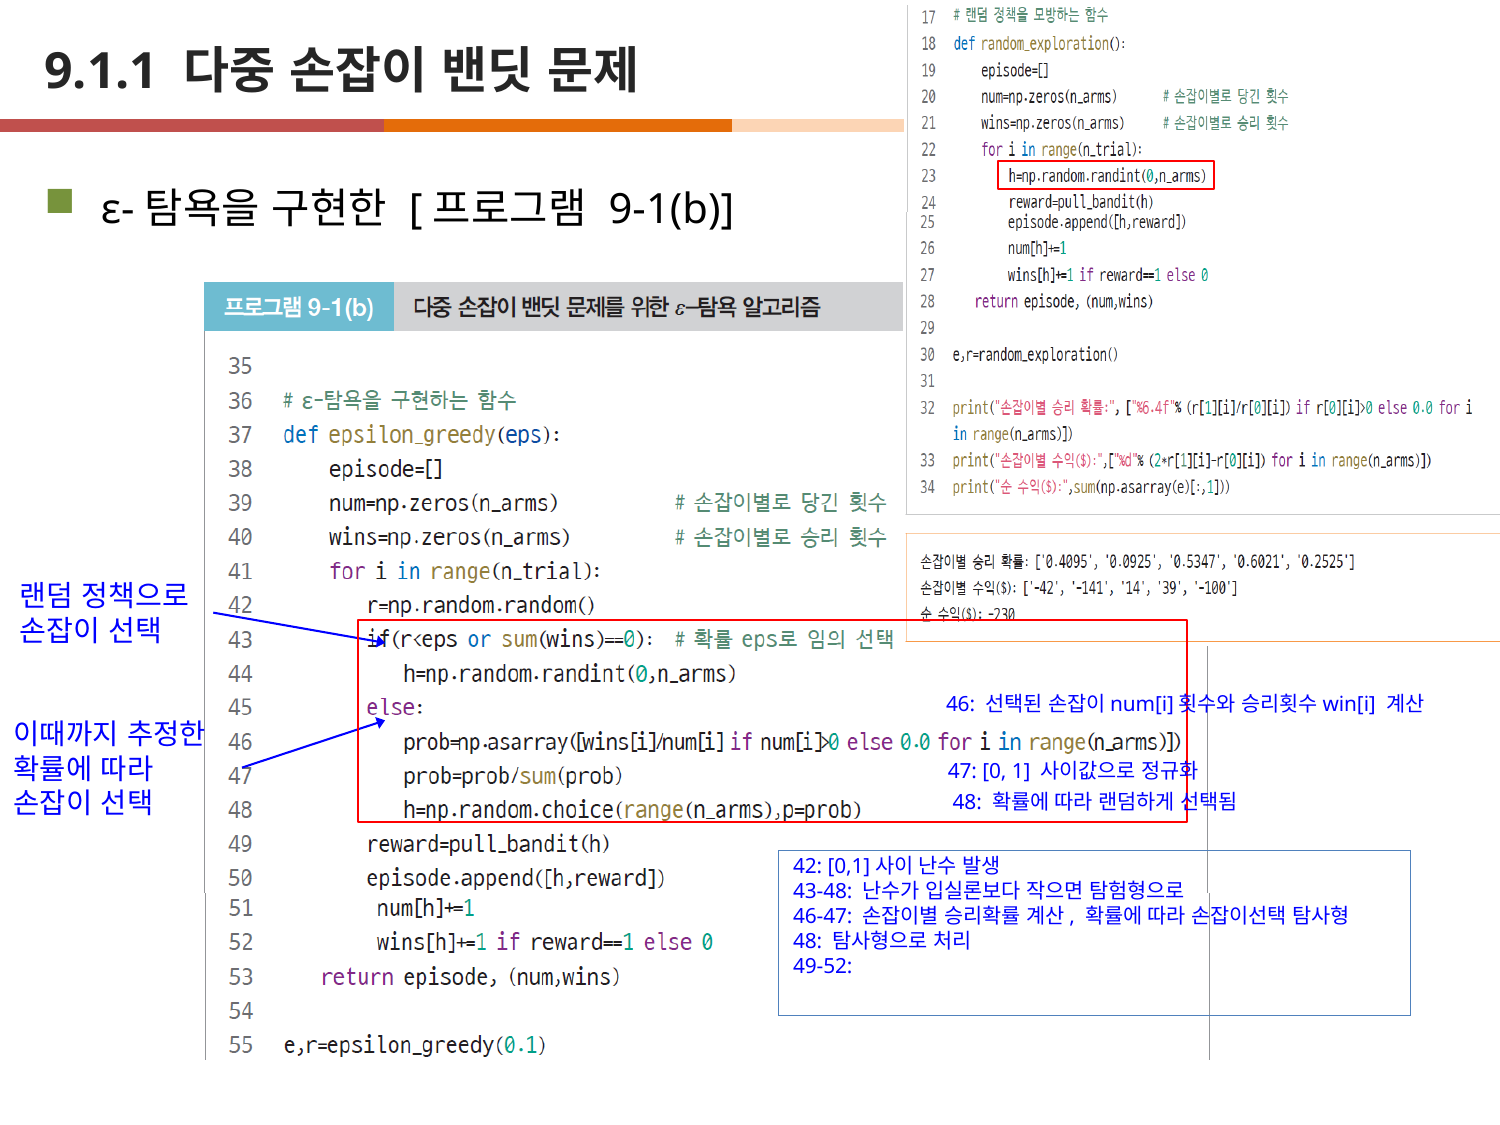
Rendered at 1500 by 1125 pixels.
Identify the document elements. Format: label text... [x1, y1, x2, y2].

text_box 이때까지 추정한 확률에 따라 손잡이 선택 [0, 708, 194, 827]
title 9.1.1 다중 손잡이 밴딧 문제 [29, 23, 898, 114]
text_box 48: 확률에 따라 랜덤하게 선택됨 [1218, 781, 1253, 822]
text_box 42: [0,1]사이 난수 발생 43-48: 난수가 입실론보다 작으면 탐험형으로 46-47: 손잡이별 승리확률 계산, 확률에 따라 손잡이선택 탐사형 48: 탐사형으로 처리 49-52: [1218, 850, 1411, 1016]
text_box 랜덤 정책으로 손잡이 선택 [4, 569, 194, 656]
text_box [241, 720, 386, 768]
list ε-탐욕을 구현한 [프로그램 9-1(b)] [29, 148, 898, 569]
text_box 46: 선택된 손잡이num[i]횟수와 승리횟수win[i] 계산 [1218, 683, 1445, 724]
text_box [903, 5, 1500, 646]
list ε-탐욕을 구현한 [프로그램 9-1(b)] [29, 654, 1471, 1083]
picture [199, 278, 1215, 1060]
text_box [213, 612, 386, 644]
